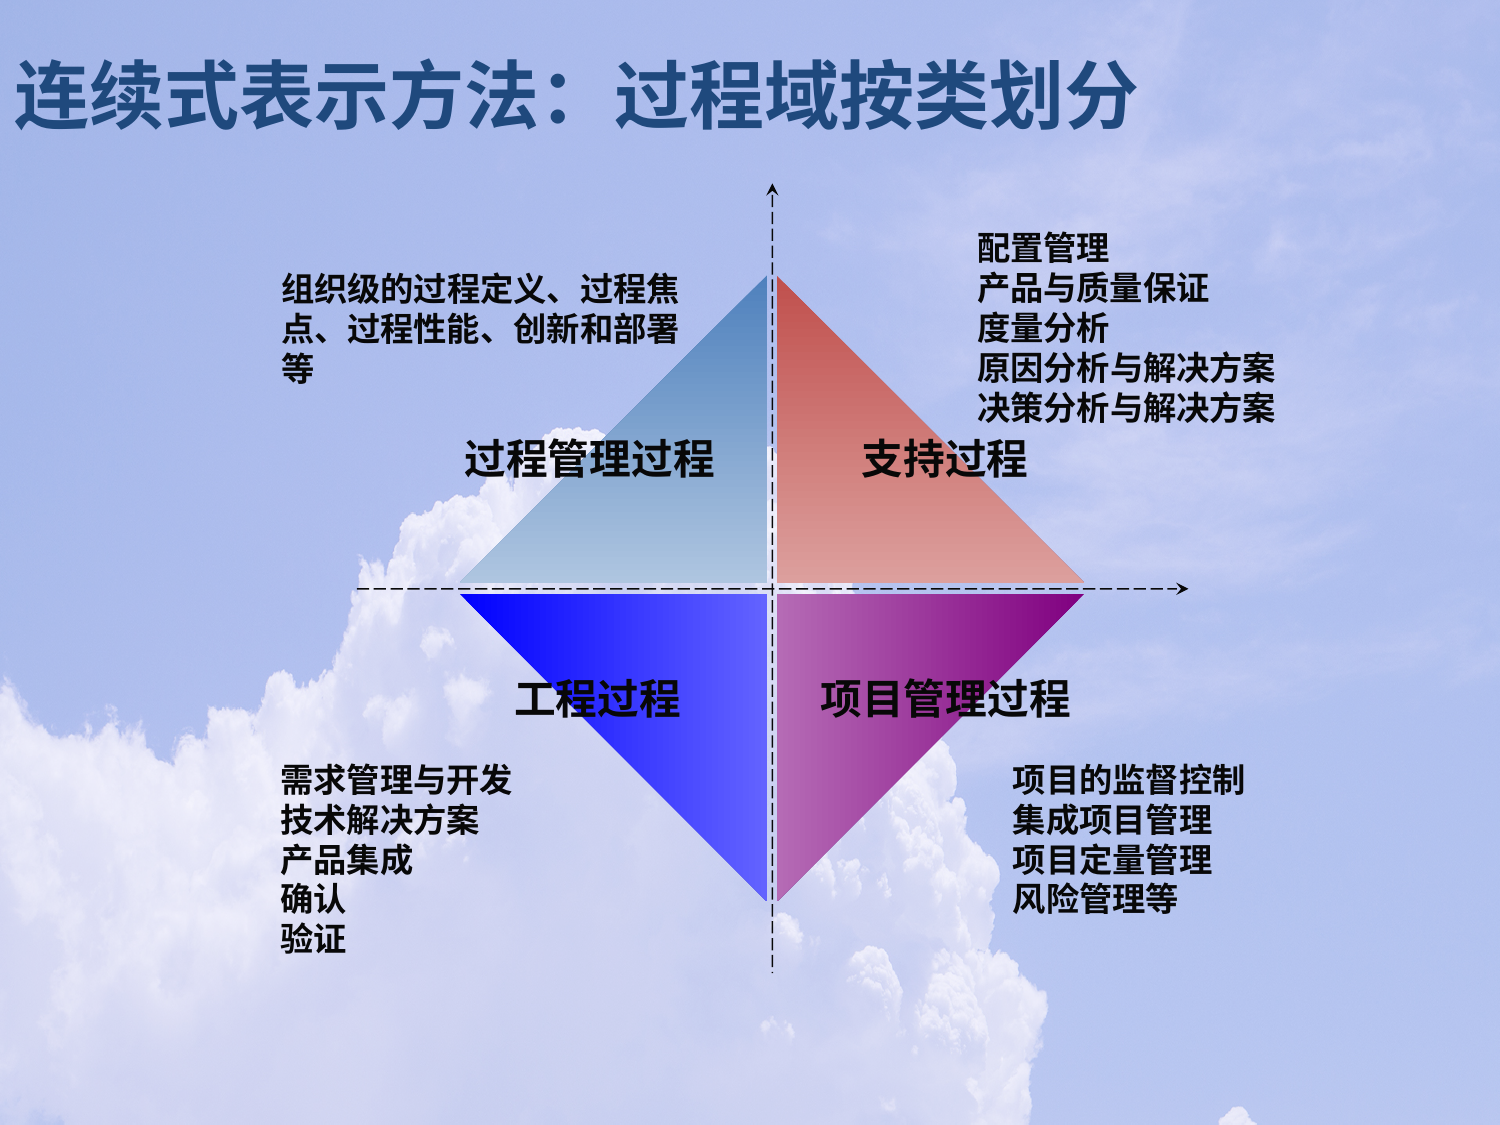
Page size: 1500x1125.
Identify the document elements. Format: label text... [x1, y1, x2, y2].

text_box [776, 275, 1084, 583]
text_box 项目的监督控制 集成项目管理 项目定量管理 风险管理等 [998, 751, 1436, 926]
text_box [766, 188, 779, 196]
text_box [459, 275, 767, 583]
text_box 培训及文件定义 [0, 188, 1500, 1125]
text_box 支持过程 [846, 425, 1044, 491]
text_box 过程管理过程 [449, 425, 730, 491]
text_box 连续式表示方法：过程域按类划分 [0, 0, 1500, 188]
text_box [776, 594, 1085, 902]
text_box [459, 594, 768, 902]
text_box [1176, 582, 1189, 596]
text_box 组织级的过程定义、过程焦点、过程性能、创新和部署等 [266, 260, 704, 396]
text_box 配置管理 产品与质量保证 度量分析 原因分析与解决方案 决策分析与解决方案 [962, 219, 1400, 435]
text_box 需求管理与开发 技术解决方案 产品集成 确认 验证 [265, 751, 703, 966]
text_box 工程过程 [499, 665, 696, 730]
text_box 项目管理过程 [805, 665, 1086, 730]
